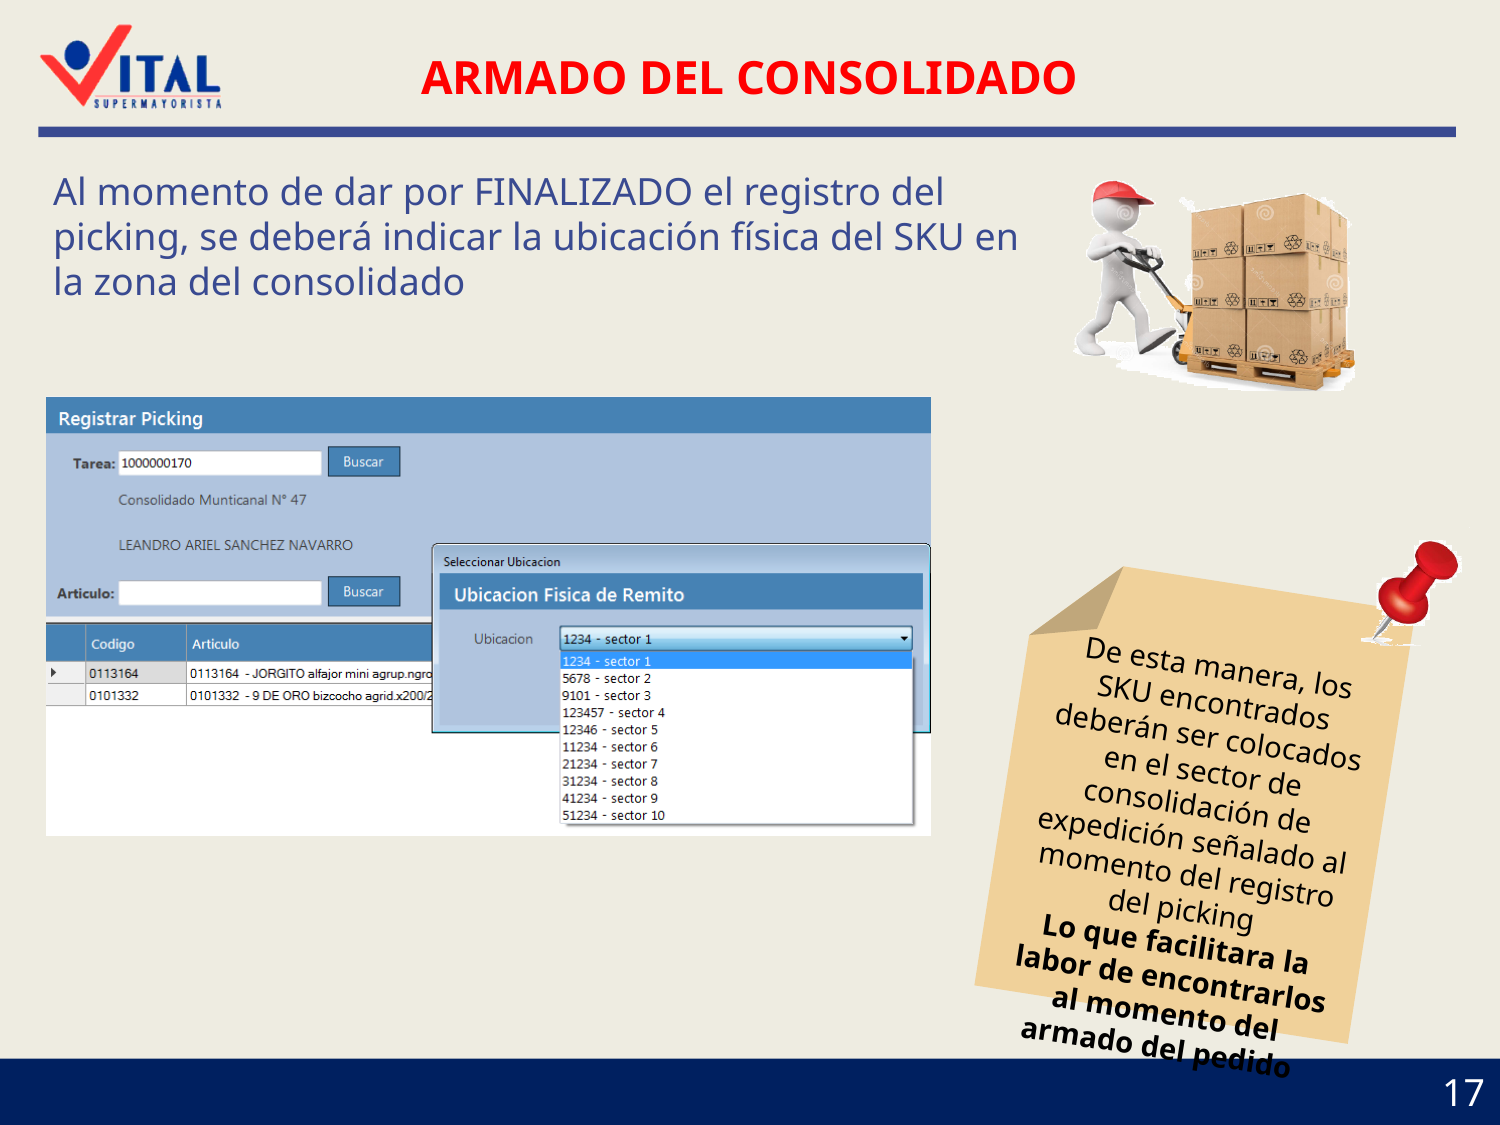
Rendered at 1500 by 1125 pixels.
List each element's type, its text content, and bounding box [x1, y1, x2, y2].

text_box ARMADO DEL CONSOLIDADO [406, 41, 1094, 111]
picture [1072, 177, 1361, 391]
text_box [1053, 564, 1411, 1046]
text_box 17 [0, 1056, 1500, 1125]
text_box [36, 124, 1458, 139]
text_box [972, 616, 1051, 991]
picture [1361, 526, 1470, 646]
picture [45, 395, 931, 836]
text_box Al momento de dar por FINALIZADO el registro del picking, se deberá indicar la ubicación física del SKU en la zona del consolidado [38, 160, 1063, 311]
text_box De esta manera, los SKU encontrados deberán ser colocados en el sector de consolidación de expedición señalado al momento del registro del picking Lo que facilitara la labor de encontrarlos al momento del armado del pedido [984, 615, 1396, 1099]
picture [29, 18, 238, 117]
